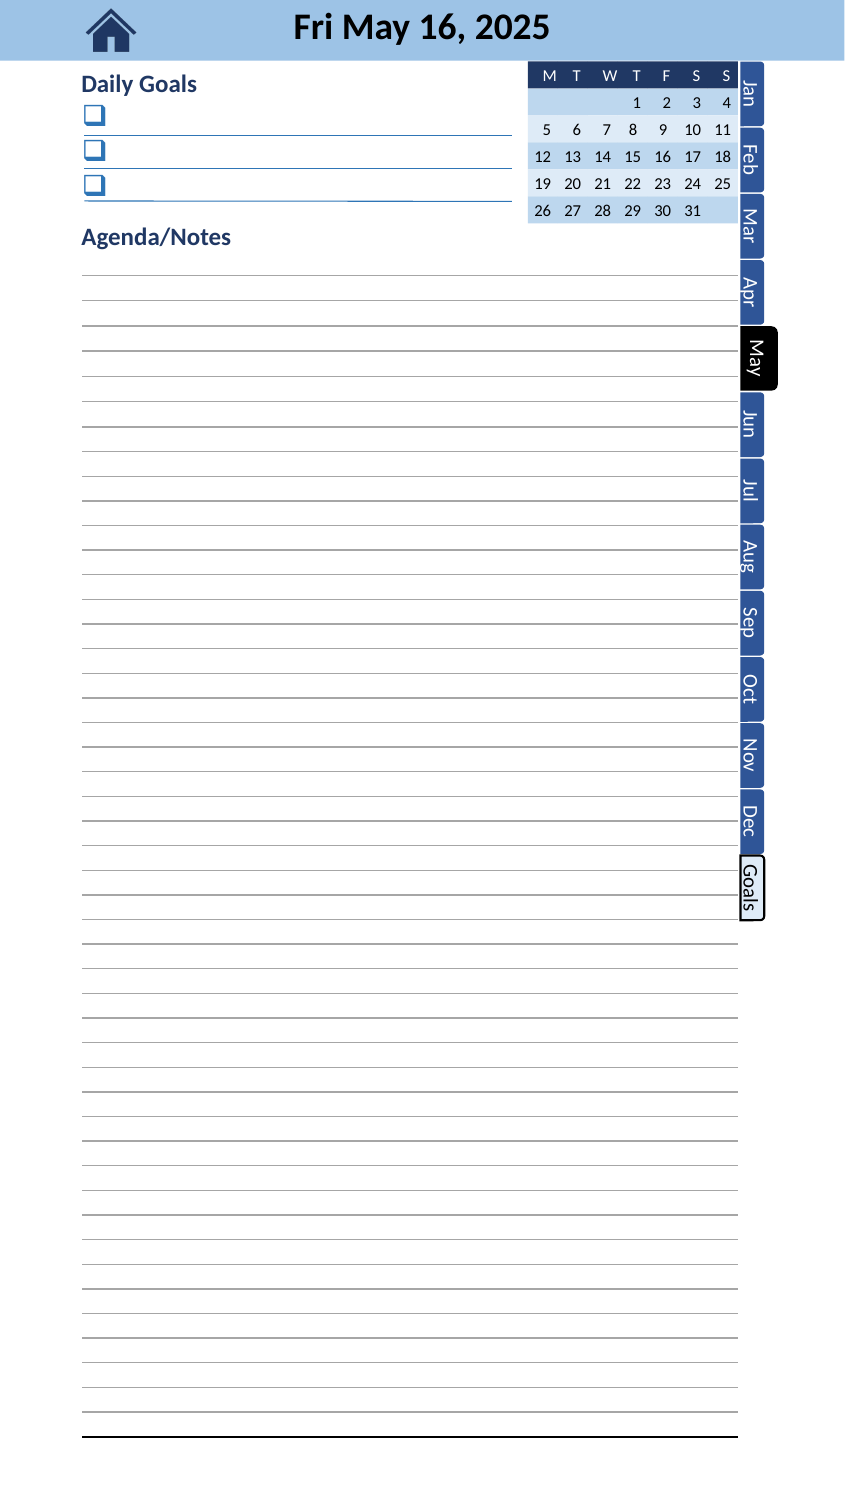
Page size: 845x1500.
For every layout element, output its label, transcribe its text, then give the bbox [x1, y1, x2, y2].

list Fri May 16, 2025 [190, 0, 655, 61]
picture [82, 1, 140, 59]
